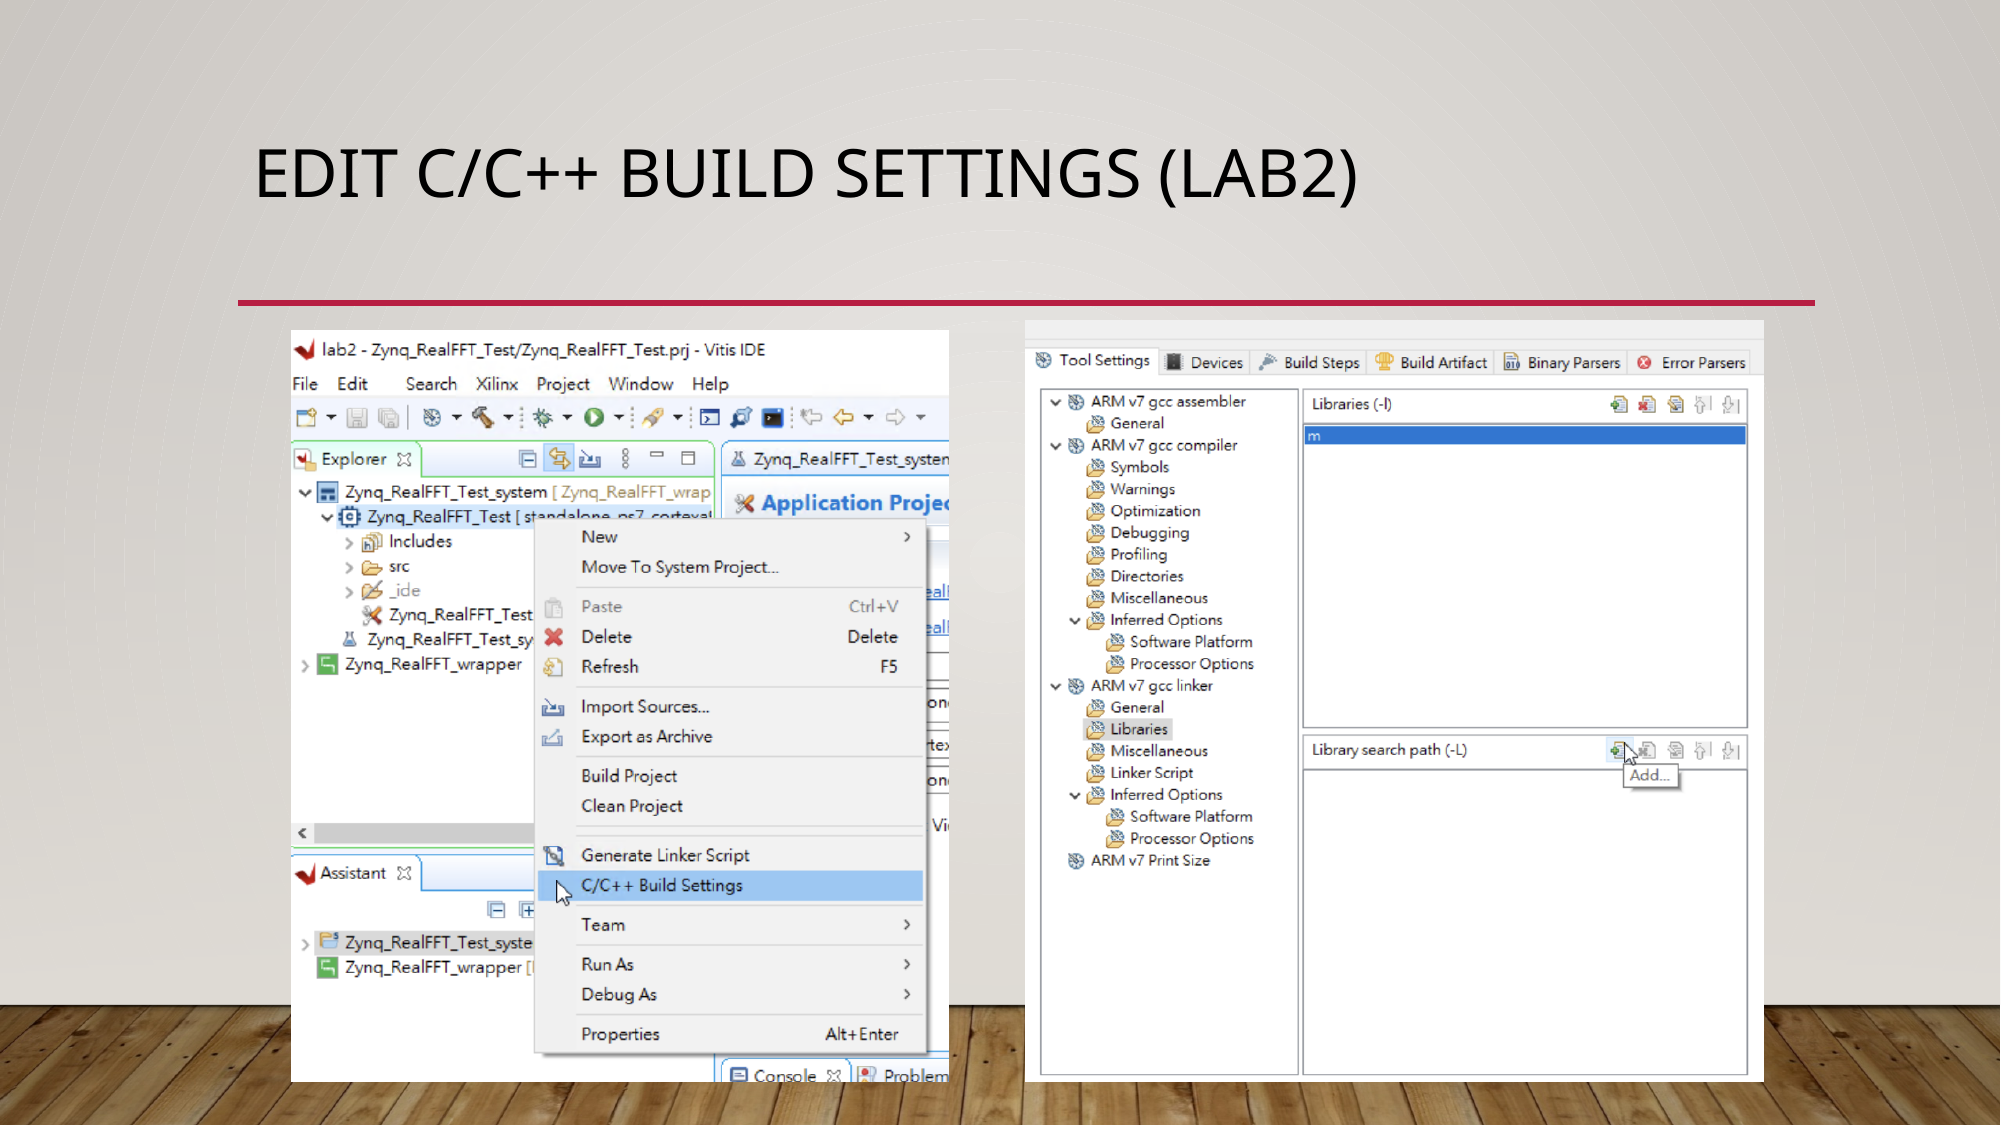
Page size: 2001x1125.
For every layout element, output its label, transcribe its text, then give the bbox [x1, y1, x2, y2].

picture [0, 320, 2000, 1125]
title EDIT C/C++ BUILD SETTINGS (Lab2) [238, 131, 1814, 305]
